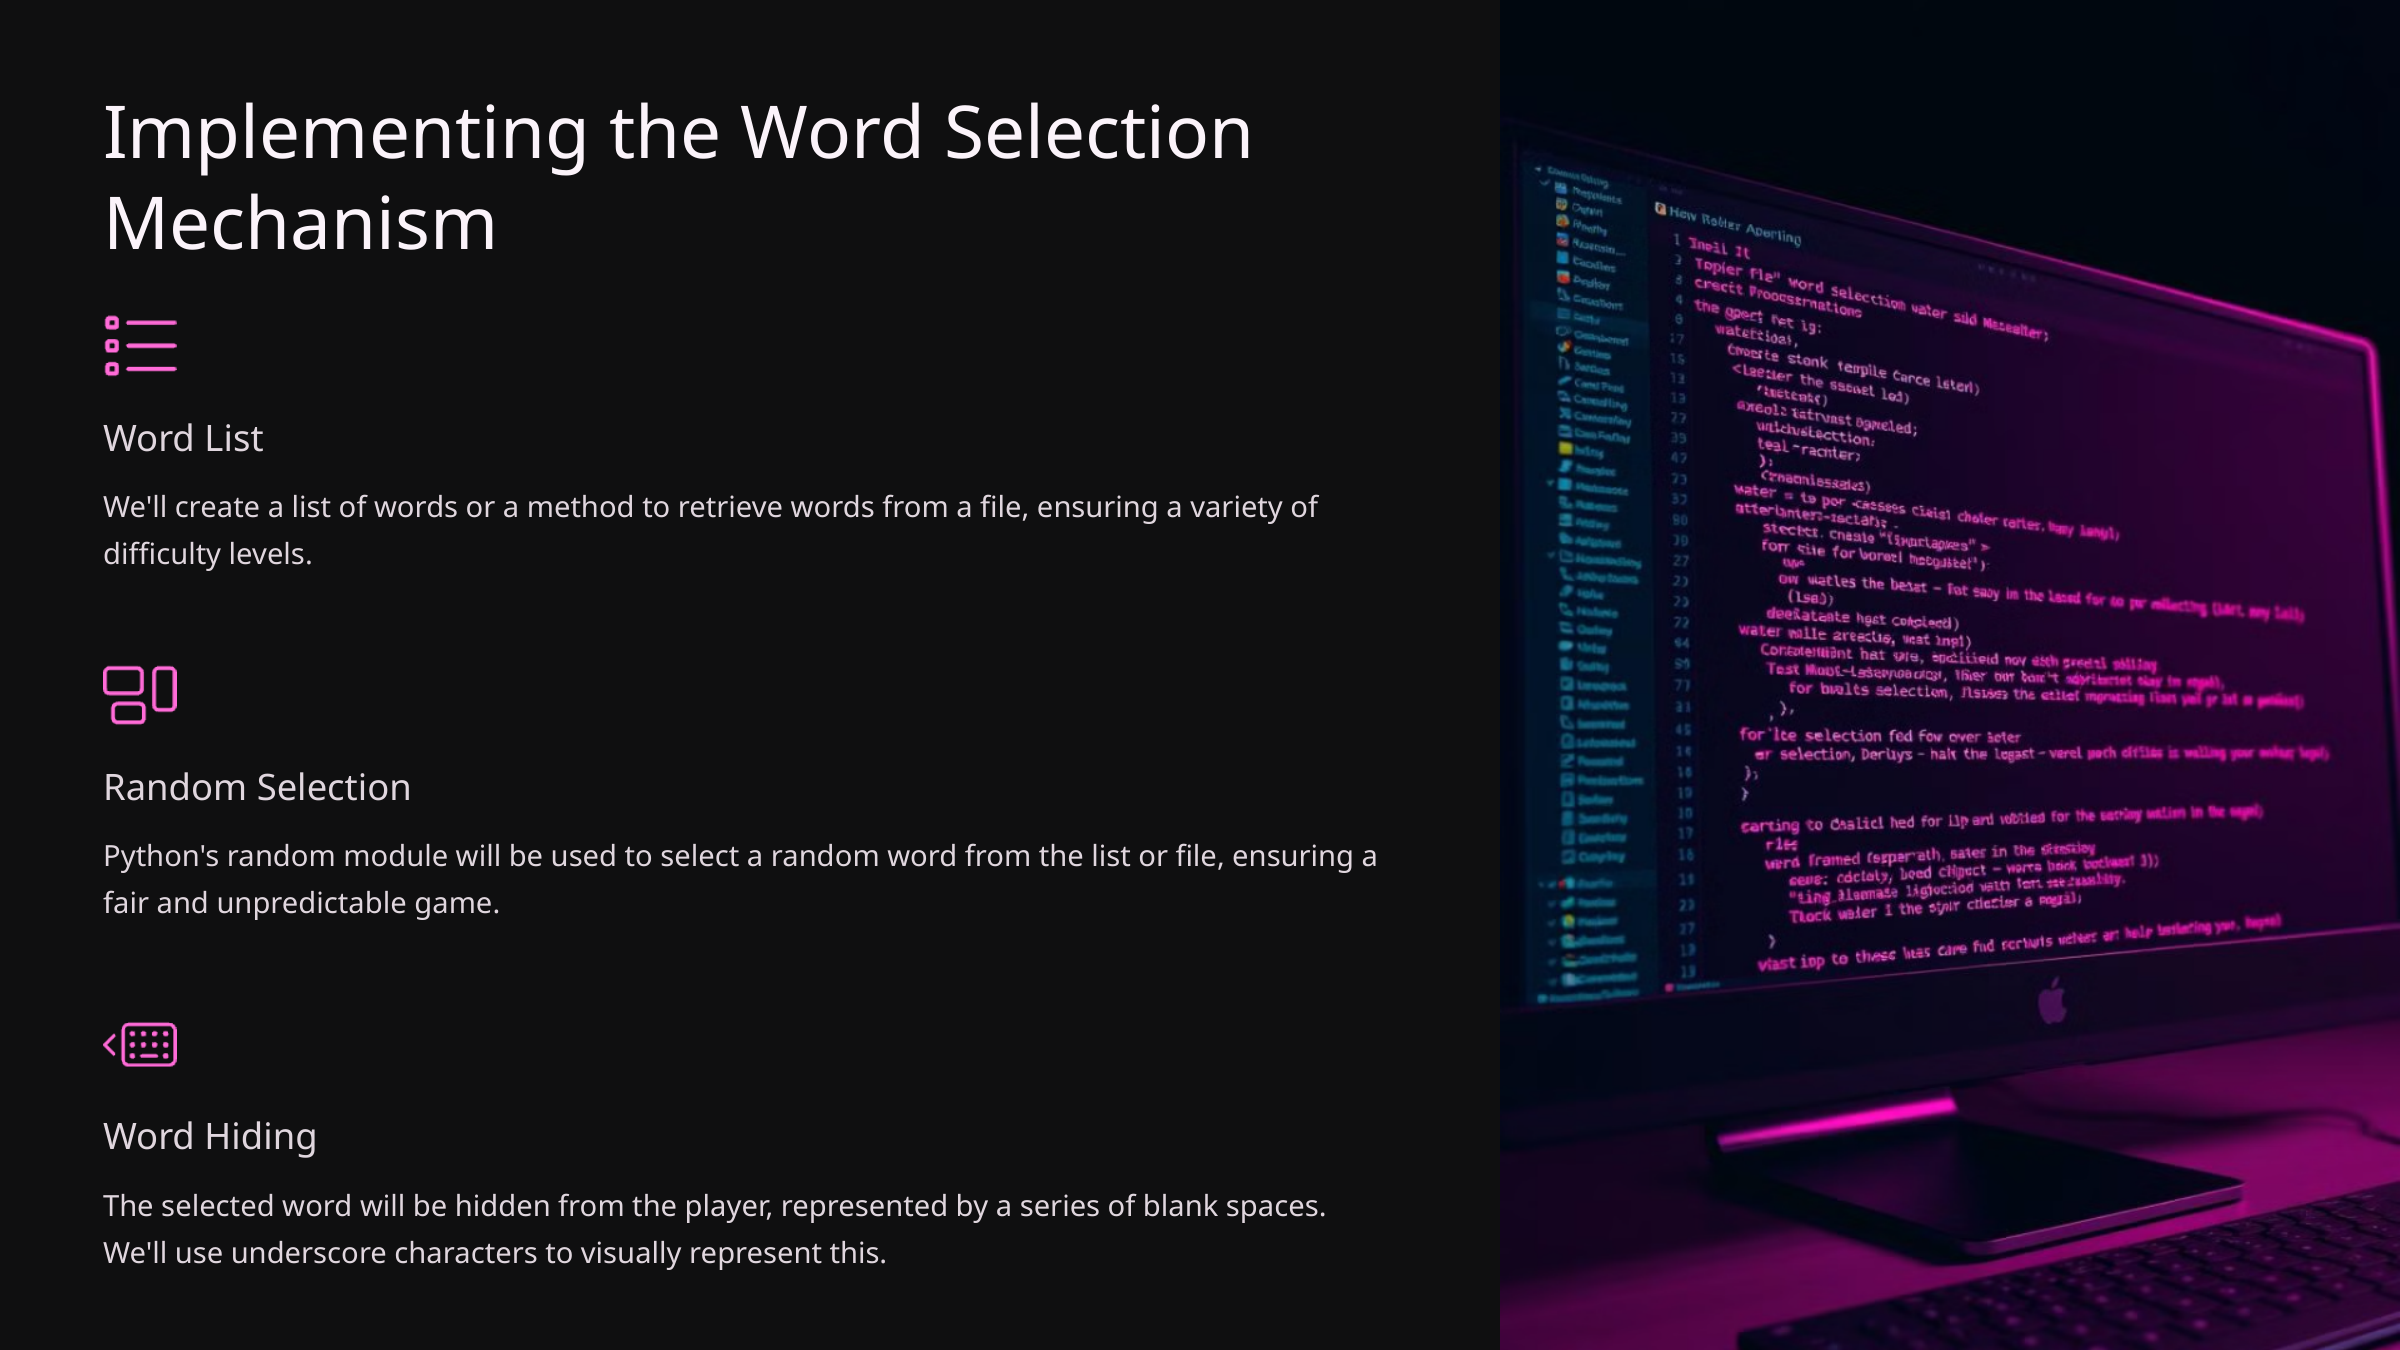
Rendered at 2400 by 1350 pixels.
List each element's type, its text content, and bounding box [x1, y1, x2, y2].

picture [103, 1008, 177, 1083]
picture [103, 658, 177, 733]
text_box Python's random module will be used to select a random word from the list or file, ensuring a fair and unpredictable game. [103, 825, 1397, 920]
text_box Random Selection [103, 761, 472, 808]
text_box The selected word will be hidden from the player, represented by a series of blank spaces. We'll use underscore characters to visually represent this. [103, 1175, 1397, 1270]
text_box Implementing the Word Selection Mechanism [103, 81, 1397, 266]
text_box Word Hiding [103, 1111, 472, 1158]
picture [103, 309, 177, 384]
text_box We'll create a list of words or a method to retrieve words from a file, ensuring a variety of difficulty levels. [103, 476, 1397, 571]
picture [1499, 0, 2400, 1350]
text_box Word List [103, 412, 472, 459]
